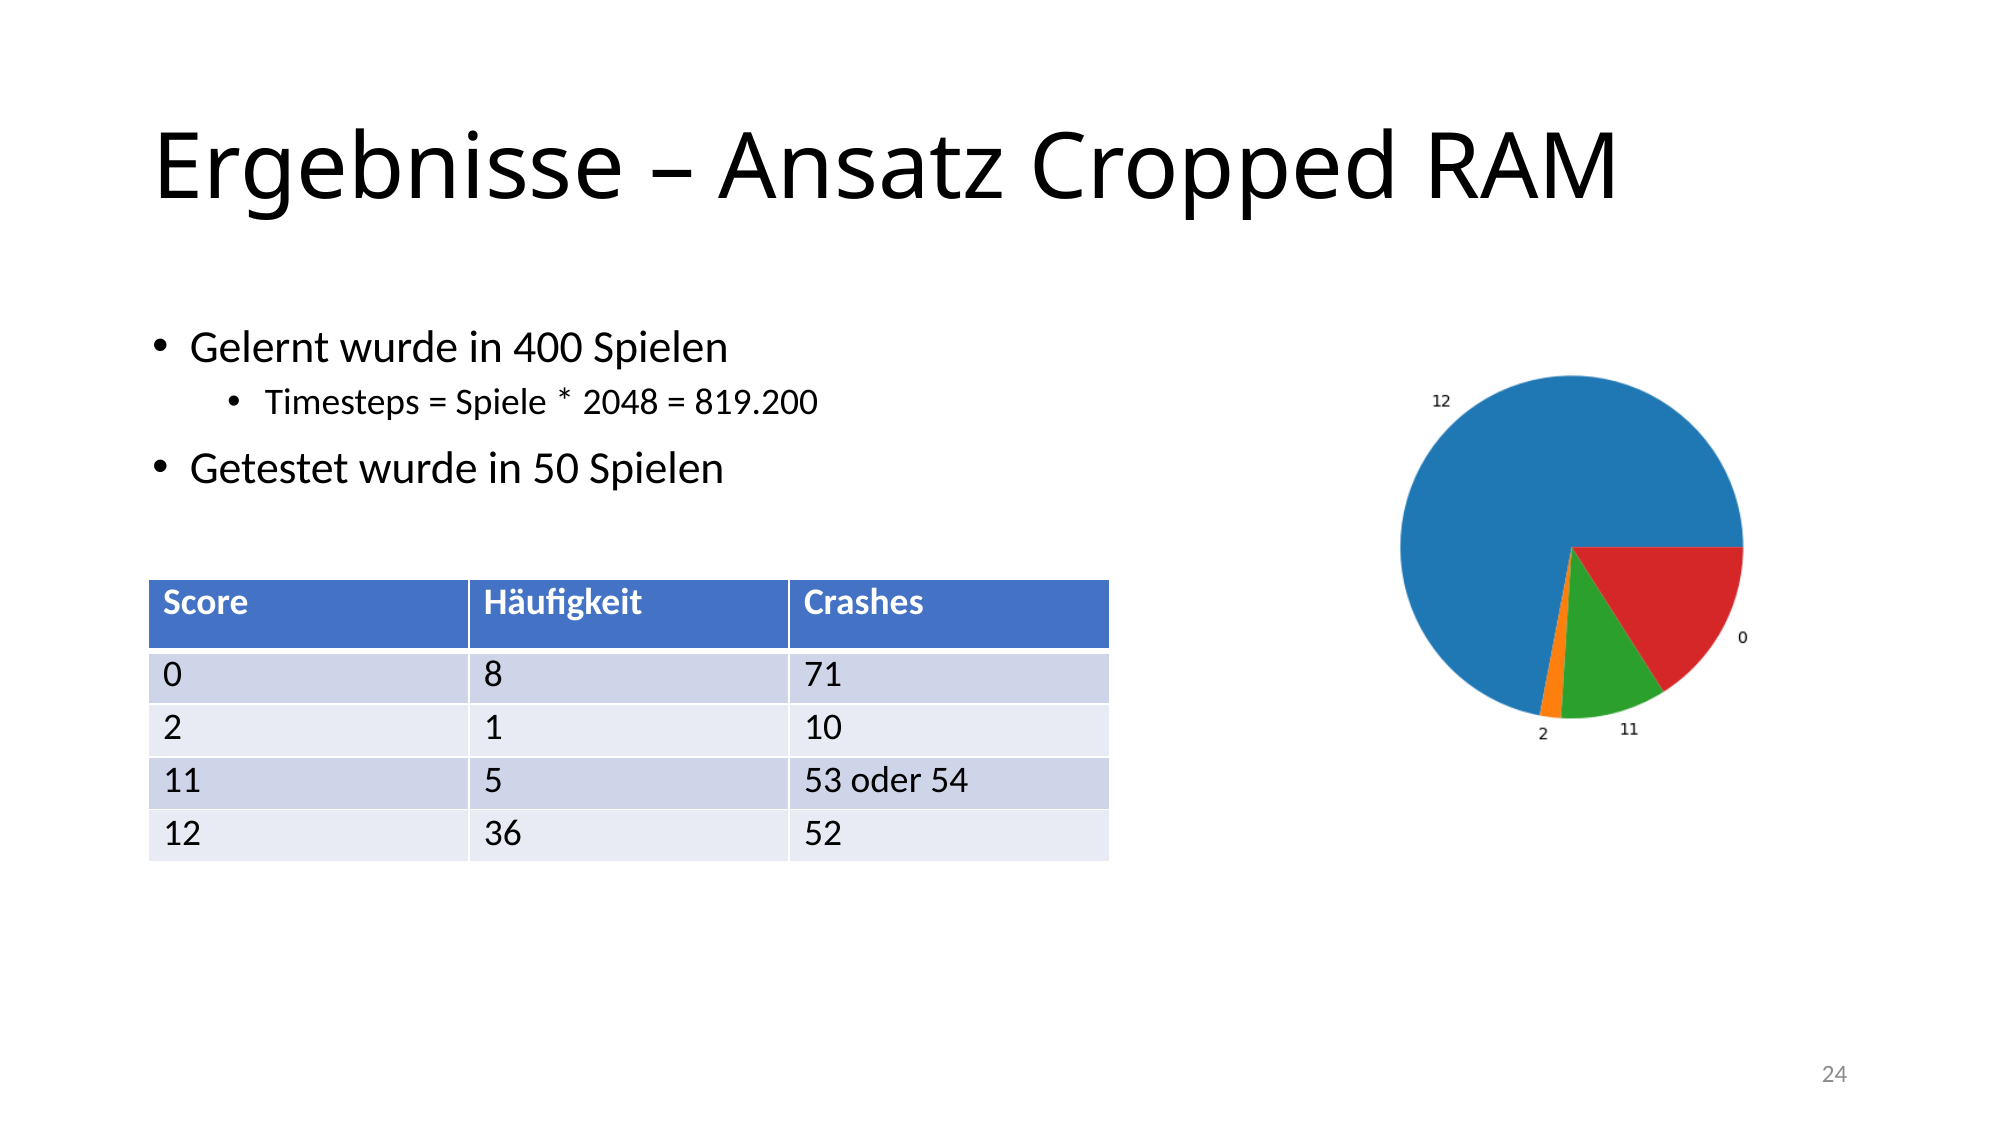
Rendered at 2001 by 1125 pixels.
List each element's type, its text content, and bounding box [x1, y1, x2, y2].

table_header Score [149, 580, 468, 648]
table_cell 0 [149, 654, 468, 703]
table_cell 1 [470, 705, 788, 756]
table_cell 11 [149, 758, 468, 809]
table_header Häufigkeit [470, 580, 788, 648]
table_cell 2 [149, 705, 468, 756]
table_cell 5 [470, 758, 788, 809]
table_cell 8 [470, 654, 788, 703]
table_cell 53 oder 54 [790, 758, 1109, 809]
table_cell 12 [149, 810, 468, 861]
list Gelernt wurde in 400 Spielen Timesteps = Spiele * 2048 = 819.200 Getestet wurde in 50 Spielen [137, 315, 1863, 1029]
title Ergebnisse – Ansatz Cropped RAM [137, 59, 1863, 278]
table_header Crashes [790, 580, 1109, 648]
table_cell 36 [470, 810, 788, 861]
slide_number 24 [1412, 1042, 1863, 1103]
table_cell 71 [790, 654, 1109, 703]
table_cell 10 [790, 705, 1109, 756]
table_cell 52 [790, 810, 1109, 861]
picture [1346, 322, 1797, 773]
